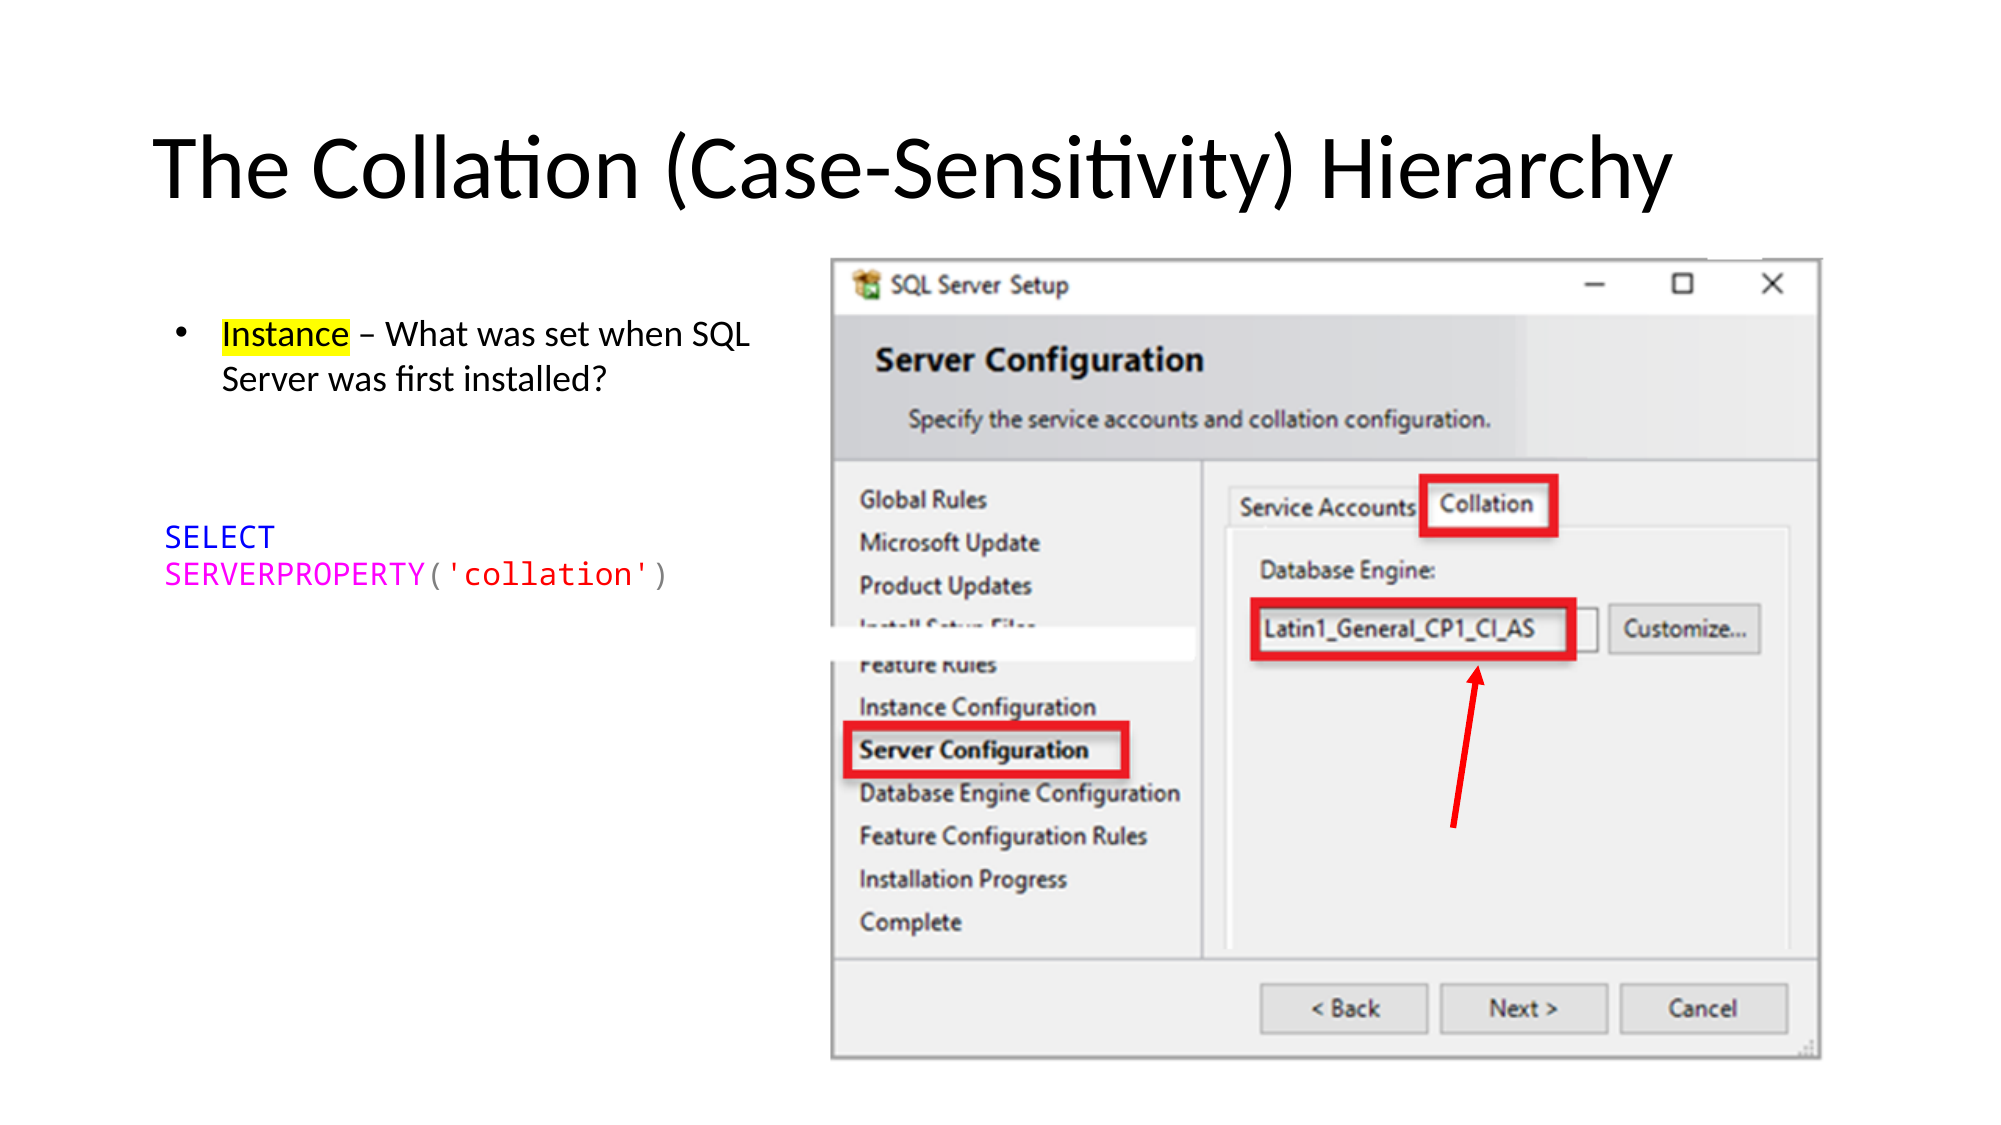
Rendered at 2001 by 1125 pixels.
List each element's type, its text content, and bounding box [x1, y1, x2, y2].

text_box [1453, 665, 1479, 828]
text_box Instance – What was set when SQL Server was first installed? [160, 302, 825, 407]
text_box SELECT SERVERPROPERTY('collation') [148, 509, 815, 599]
title The Collation (Case-Sensitivity) Hierarchy [137, 59, 1863, 278]
picture [825, 252, 1825, 1065]
